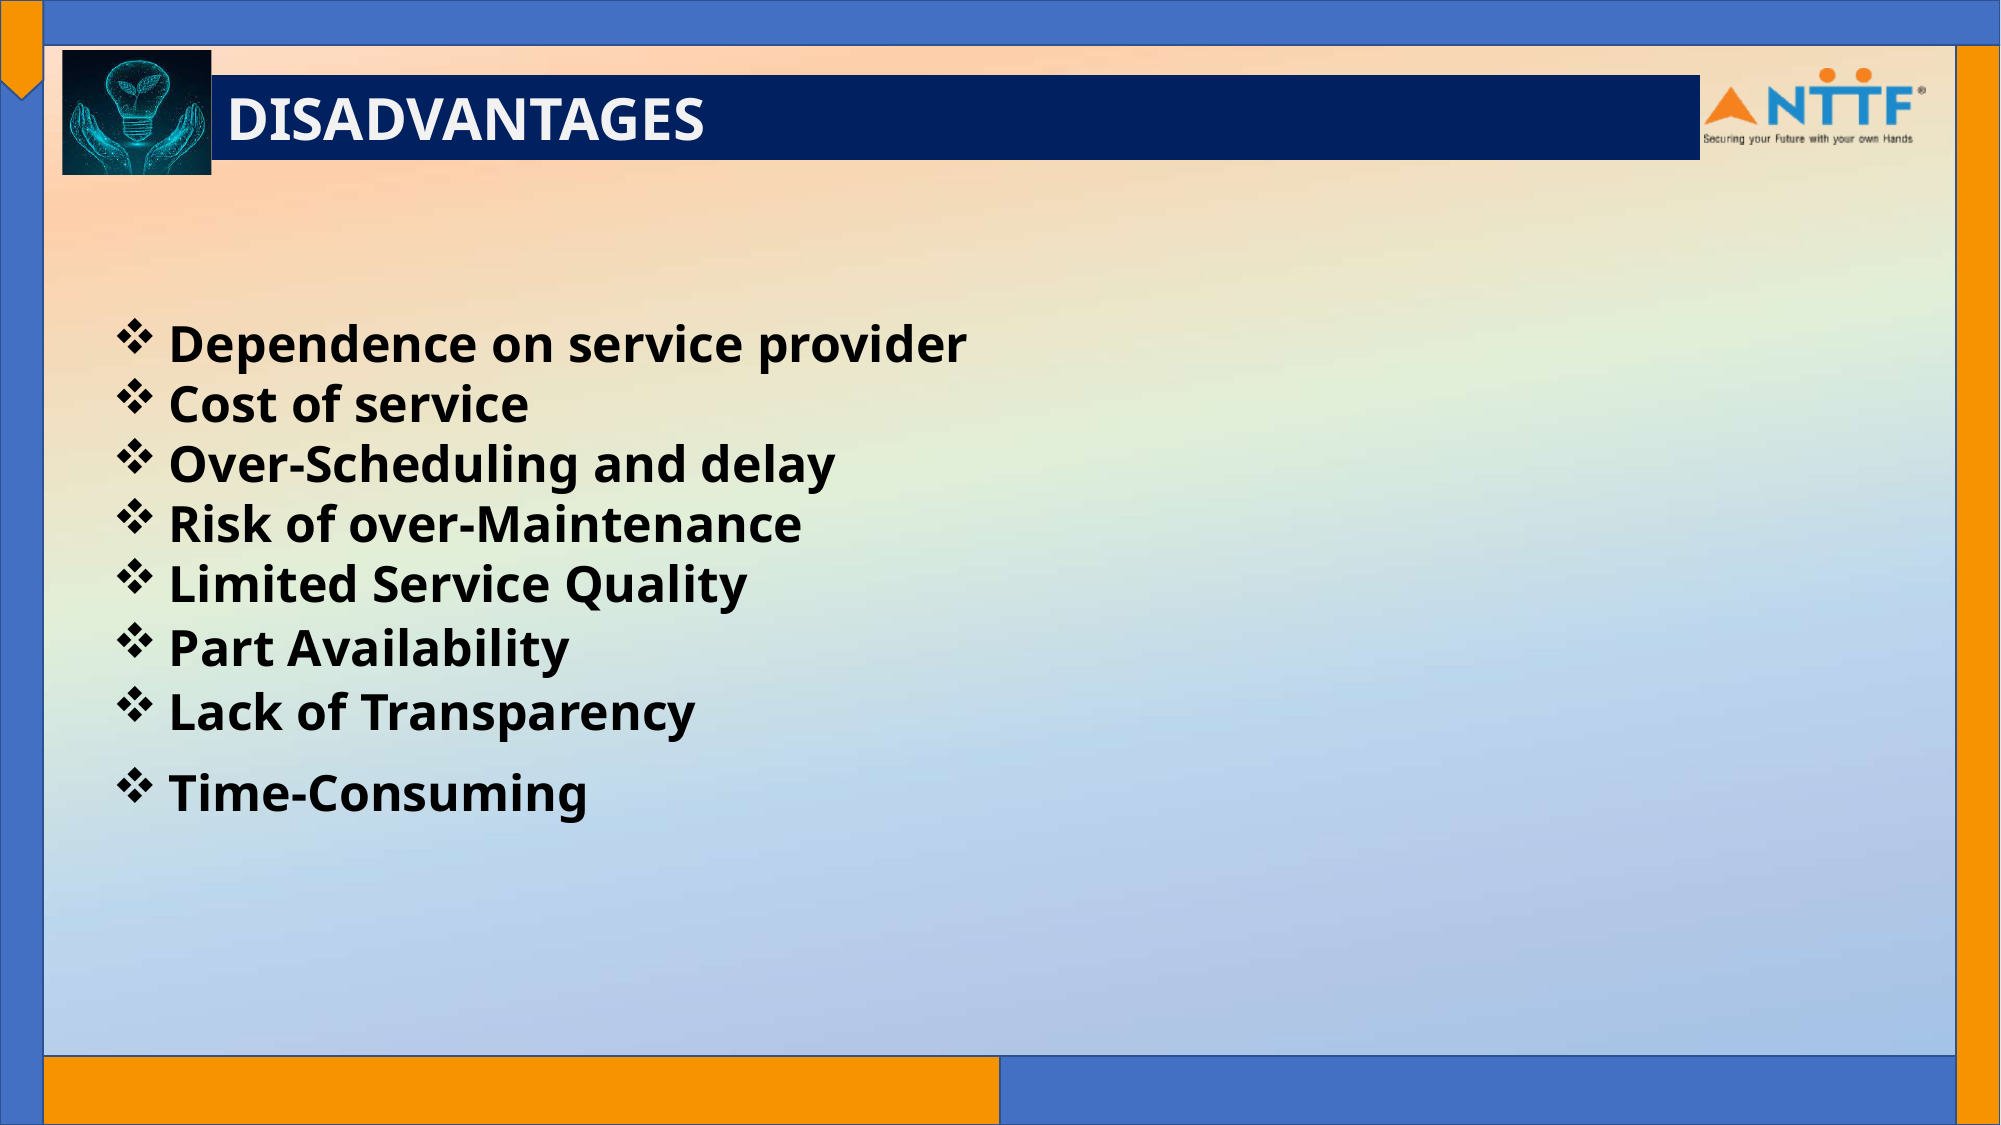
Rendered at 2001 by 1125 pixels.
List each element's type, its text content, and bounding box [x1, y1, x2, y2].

picture [44, 46, 1955, 1055]
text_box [62, 49, 1701, 176]
list Dependence on service provider Cost of service Over-Scheduling and delay Risk of over-Maintenance Limited Service Quality Part Availability Lack of Transparency Time-Consuming [112, 312, 1388, 906]
